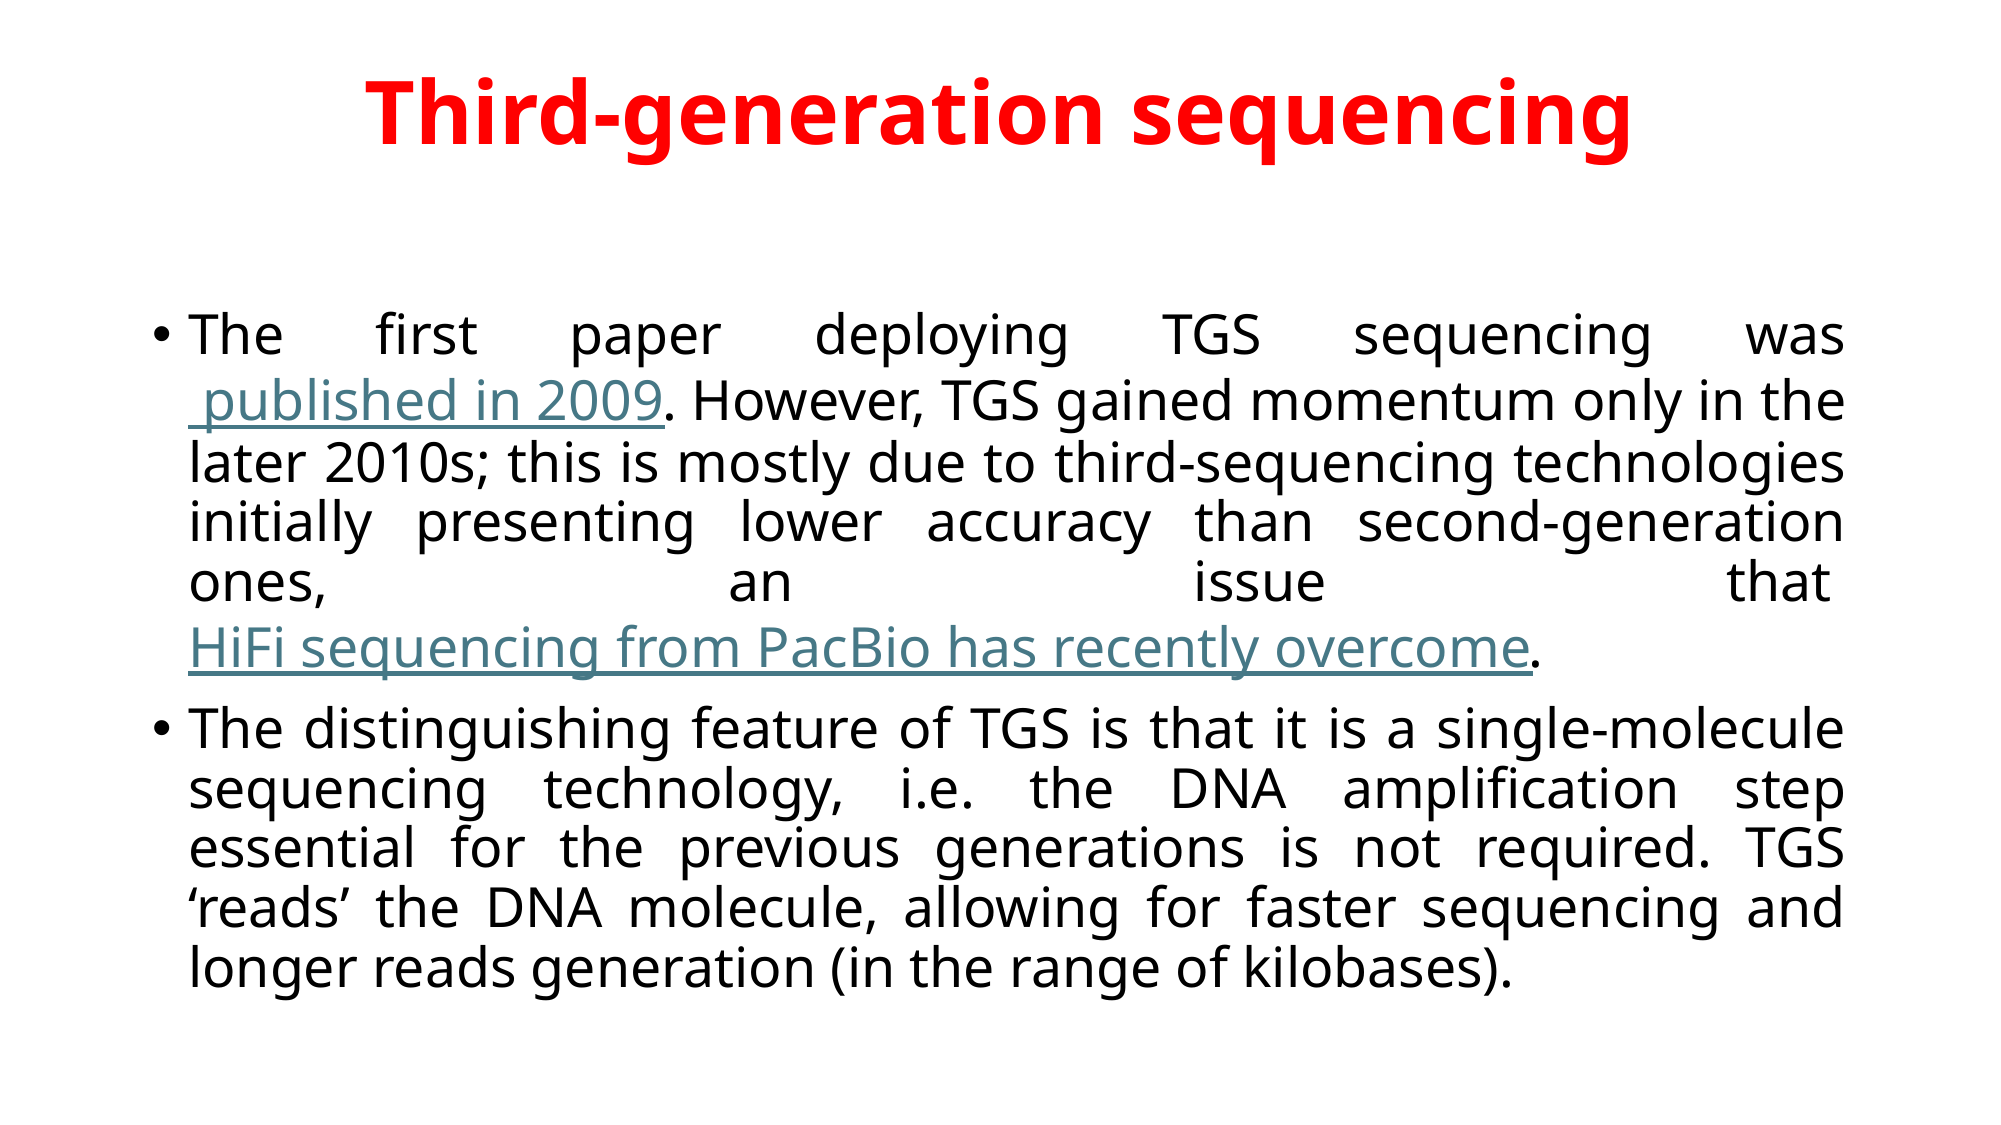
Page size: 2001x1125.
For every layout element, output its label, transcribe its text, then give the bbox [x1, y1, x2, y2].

list The first paper deploying TGS sequencing was published in 2009. However, TGS gained momentum only in the later 2010s; this is mostly due to third-sequencing technologies initially presenting lower accuracy than second-generation ones, an issue that HiFi sequencing from PacBio has recently overcome. The distinguishing feature of TGS is that it is a single-molecule sequencing technology, i.e. the DNA amplification step essential for the previous generations is not required. TGS ‘reads’ the DNA molecule, allowing for faster sequencing and longer reads generation (in the range of kilobases). [137, 299, 1863, 1014]
title Third-generation sequencing [137, 59, 1863, 278]
